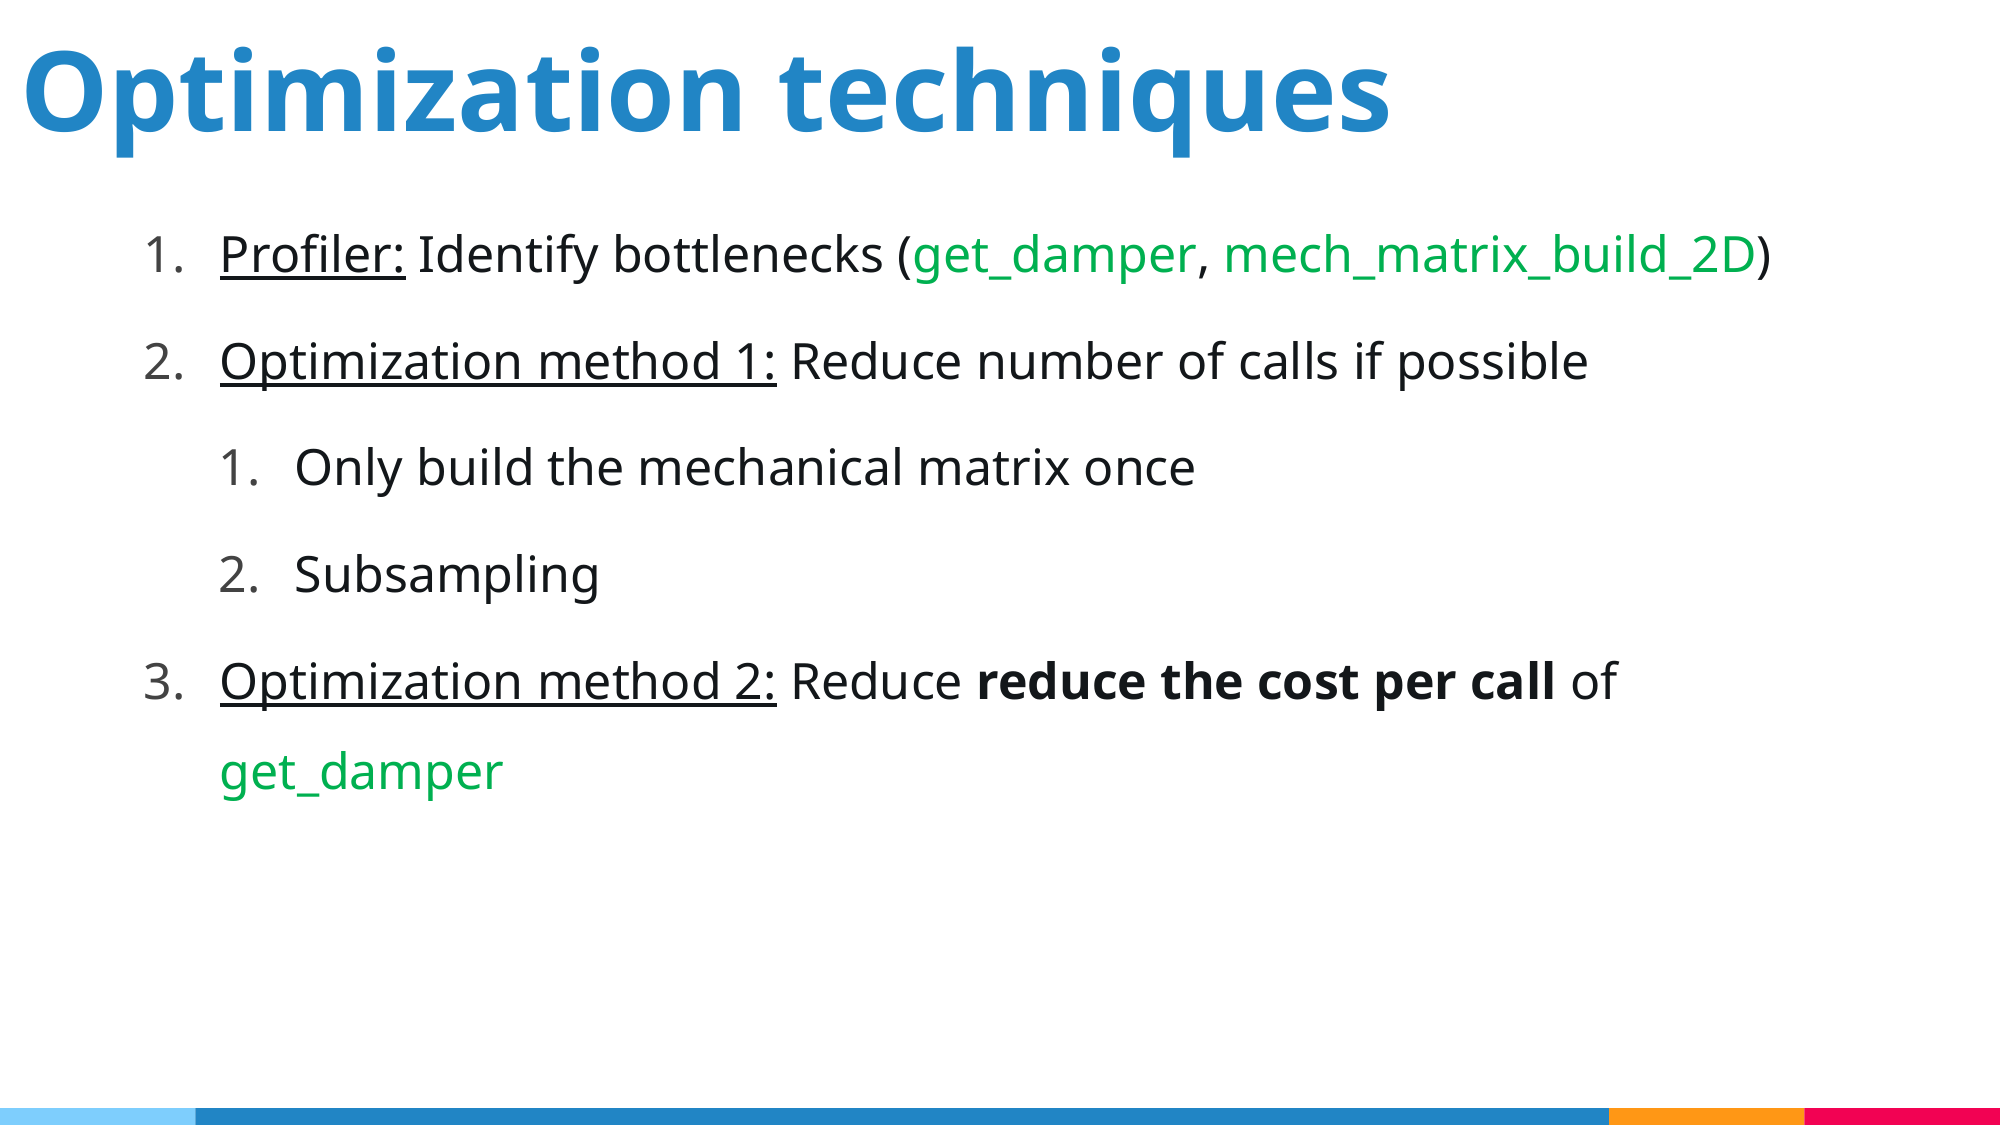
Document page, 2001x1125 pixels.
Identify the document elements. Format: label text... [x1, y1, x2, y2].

text_box Optimization techniques [0, 0, 2000, 173]
text_box Profiler: Identify bottlenecks (get_damper, mech_matrix_build_2D) Optimization method 1: Reduce number of calls if possible Only build the mechanical matrix once Subsampling Optimization method 2: Reduce reduce the cost per call of get_damper [99, 173, 1900, 820]
